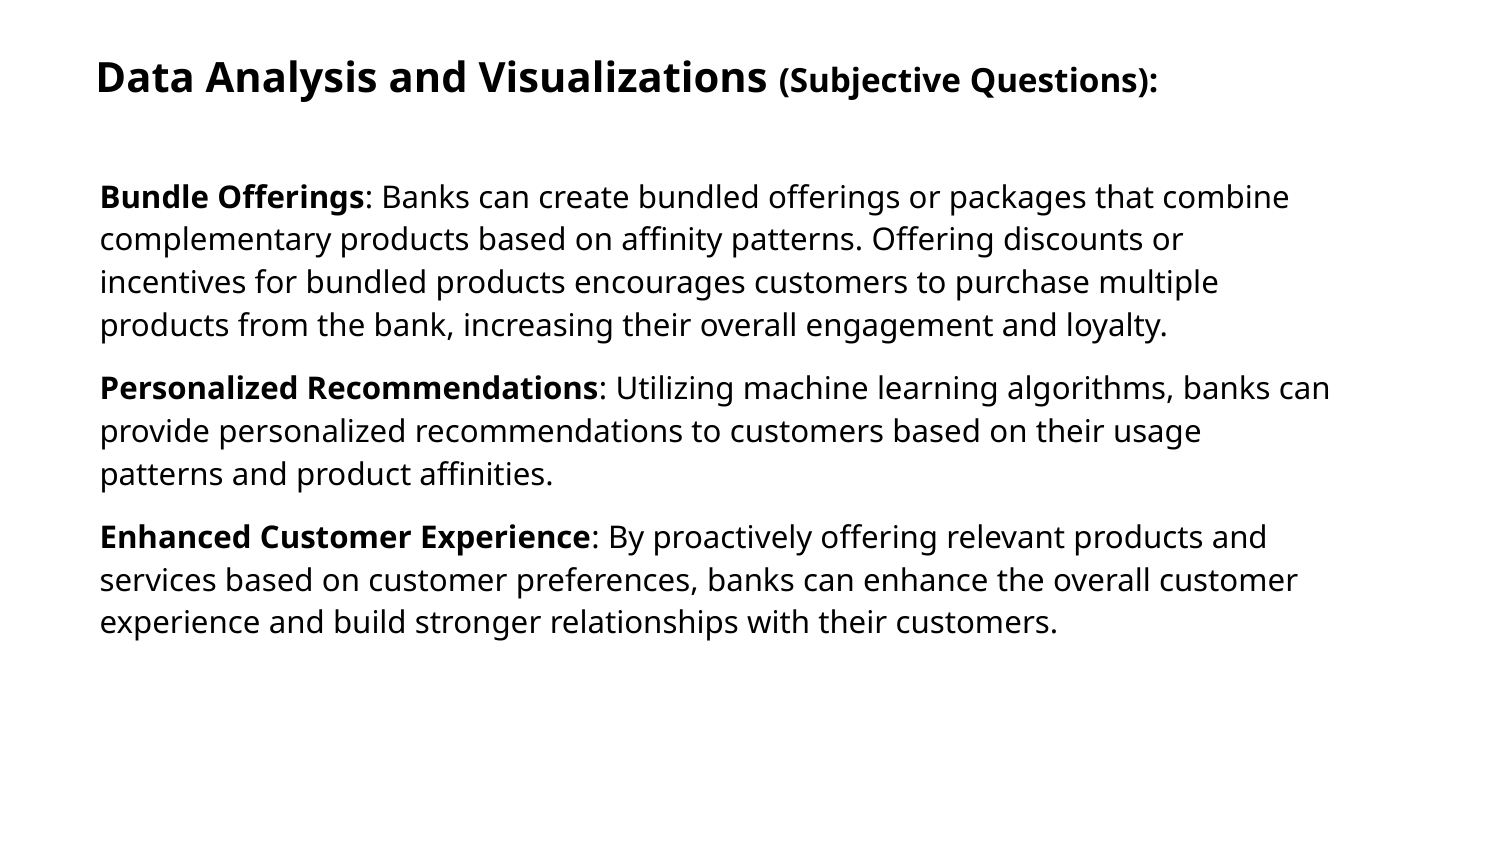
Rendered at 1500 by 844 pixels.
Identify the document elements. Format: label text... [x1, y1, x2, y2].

text_box Data Analysis and Visualizations (Subjective Questions): [80, 28, 1198, 116]
text_box Bundle Offerings: Banks can create bundled offerings or packages that combine complementary products based on affinity patterns. Offering discounts or incentives for bundled products encourages customers to purchase multiple products from the bank, increasing their overall engagement and loyalty. Personalized Recommendations: Utilizing machine learning algorithms, banks can provide personalized recommendations to customers based on their usage patterns and product affinities. Enhanced Customer Experience: By proactively offering relevant products and services based on customer preferences, banks can enhance the overall customer experience and build stronger relationships with their customers. [62, 156, 1349, 719]
